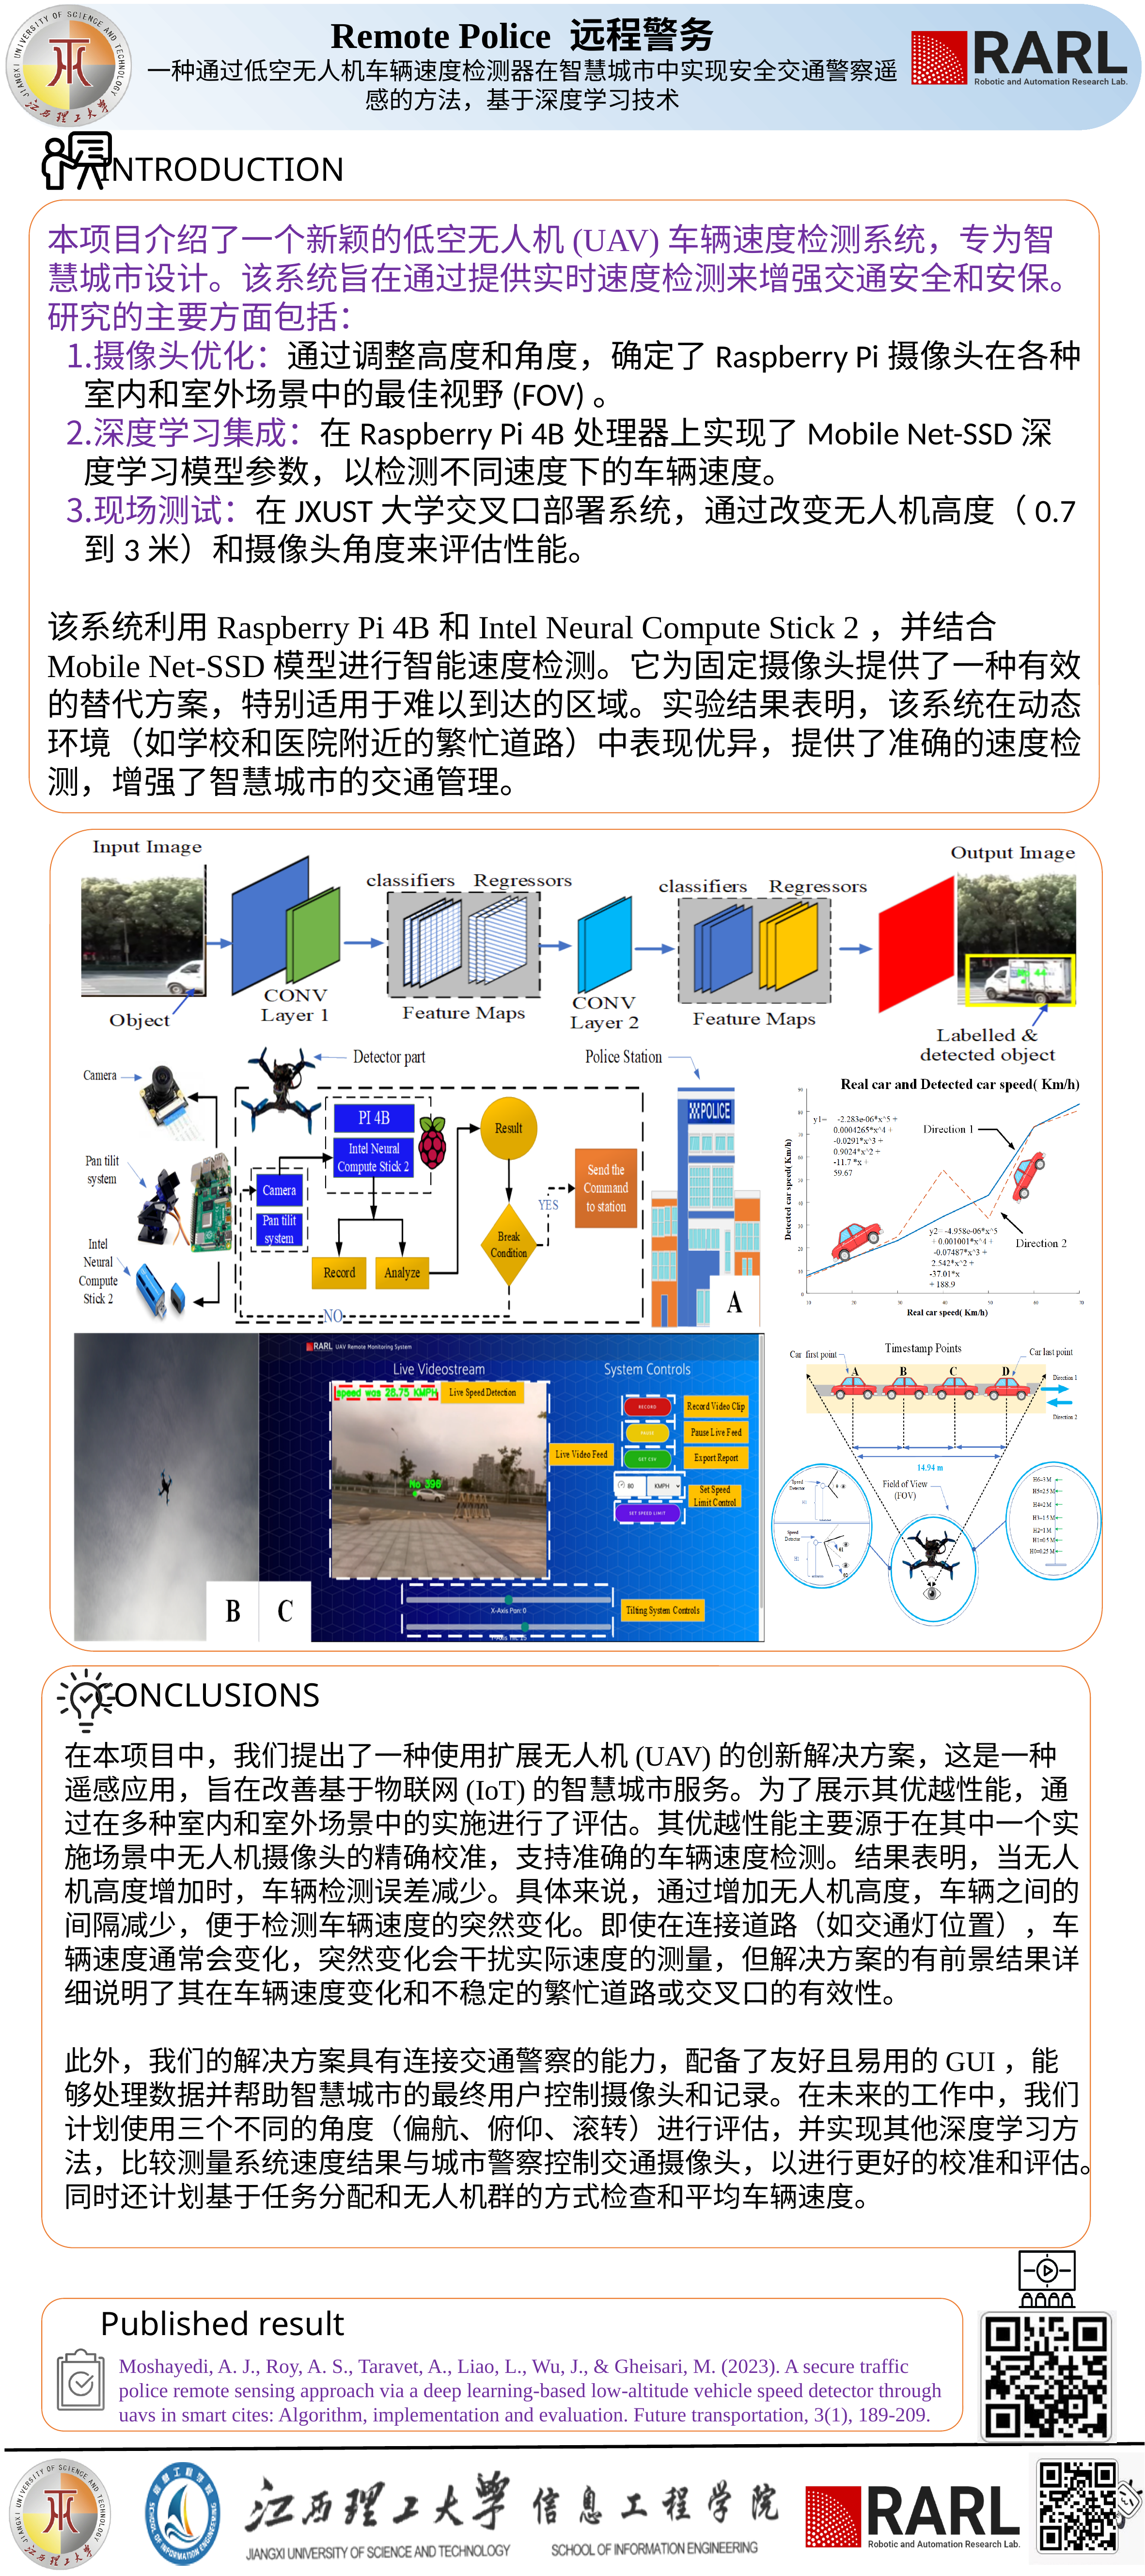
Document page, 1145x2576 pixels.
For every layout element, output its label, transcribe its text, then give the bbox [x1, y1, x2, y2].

text_box 在本项目中，我们提出了一种使用扩展无人机(UAV)的创新解决方案，这是一种遥感应用，旨在改善基于物联网(IoT)的智慧城市服务。为了展示其优越性能，通过在多种室内和室外场景中的实施进行了评估。其优越性能主要源于在其中一个实施场景中无人机摄像头的精确校准，支持准确的车辆速度检测。结果表明，当无人机高度增加时，车辆检测误差减少。具体来说，通过增加无人机高度，车辆之间的间隔减少，便于检测车辆速度的突然变化。即使在连接道路（如交通灯位置），车辆速度通常会变化，突然变化会干扰实际速度的测量，但解决方案的有前景结果详细说明了其在车辆速度变化和不稳定的繁忙道路或交叉口的有效性。 此外，我们的解决方案具有连接交通警察的能力，配备了友好且易用的GUI，能够处理数据并帮助智慧城市的最终用户控制摄像头和记录。在未来的工作中，我们计划使用三个不同的角度（偏航、俯仰、滚转）进行评估，并实现其他深度学习方法，比较测量系统速度结果与城市警察控制交通摄像头，以进行更好的校准和评估。同时还计划基于任务分配和无人机群的方式检查和平均车辆速度。 [57, 1734, 1088, 2216]
picture [73, 832, 1088, 1647]
picture [3, 2, 134, 129]
picture [770, 1337, 1102, 1627]
text_box [41, 1665, 1091, 2248]
picture [977, 2247, 1117, 2443]
text_box [41, 2298, 964, 2432]
text_box [74, 840, 1103, 1652]
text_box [42, 127, 369, 194]
text_box [29, 199, 1100, 804]
text_box [49, 829, 1074, 1647]
picture [57, 1660, 118, 1735]
text_box CONCLUSIONS [118, 1673, 345, 1715]
text_box [40, 804, 1088, 813]
text_box Moshayedi, A. J., Roy, A. S., Taravet, A., Liao, L., Wu, J., & Gheisari, M. (2023). A secure traffic police remote sensing approach via a deep learning-based low-altitude vehicle speed detector through uavs in smart cites: Algorithm, implementation and evaluation. Future transportation, 3(1), 189-209. [111, 2349, 963, 2429]
text_box Remote Police 远程警务 一种通过低空无人机车辆速度检测器在智慧城市中实现安全交通警察遥感的方法，基于深度学习技术 [138, 8, 908, 117]
picture [142, 2452, 1145, 2566]
text_box Published result [88, 2306, 357, 2339]
text_box 本项目介绍了一个新颖的低空无人机(UAV)车辆速度检测系统，专为智慧城市设计。该系统旨在通过提供实时速度检测来增强交通安全和安保。研究的主要方面包括： 摄像头优化：通过调整高度和角度，确定了Raspberry Pi摄像头在各种室内和室外场景中的最佳视野(FOV)。 深度学习集成：在Raspberry Pi 4B处理器上实现了Mobile Net-SSD深度学习模型参数，以检测不同速度下的车辆速度。 现场测试：在JXUST大学交叉口部署系统，通过改变无人机高度（0.7到3米）和摄像头角度来评估性能。 该系统利用Raspberry Pi 4B和Intel Neural Compute Stick 2，并结合Mobile Net-SSD模型进行智能速度检测。它为固定摄像头提供了一种有效的替代方案，特别适用于难以到达的区域。实验结果表明，该系统在动态环境（如学校和医院附近的繁忙道路）中表现优异，提供了准确的速度检测，增强了智慧城市的交通管理。 [40, 215, 1092, 804]
picture [892, 0, 1145, 123]
picture [47, 2346, 114, 2413]
picture [7, 2457, 113, 2572]
